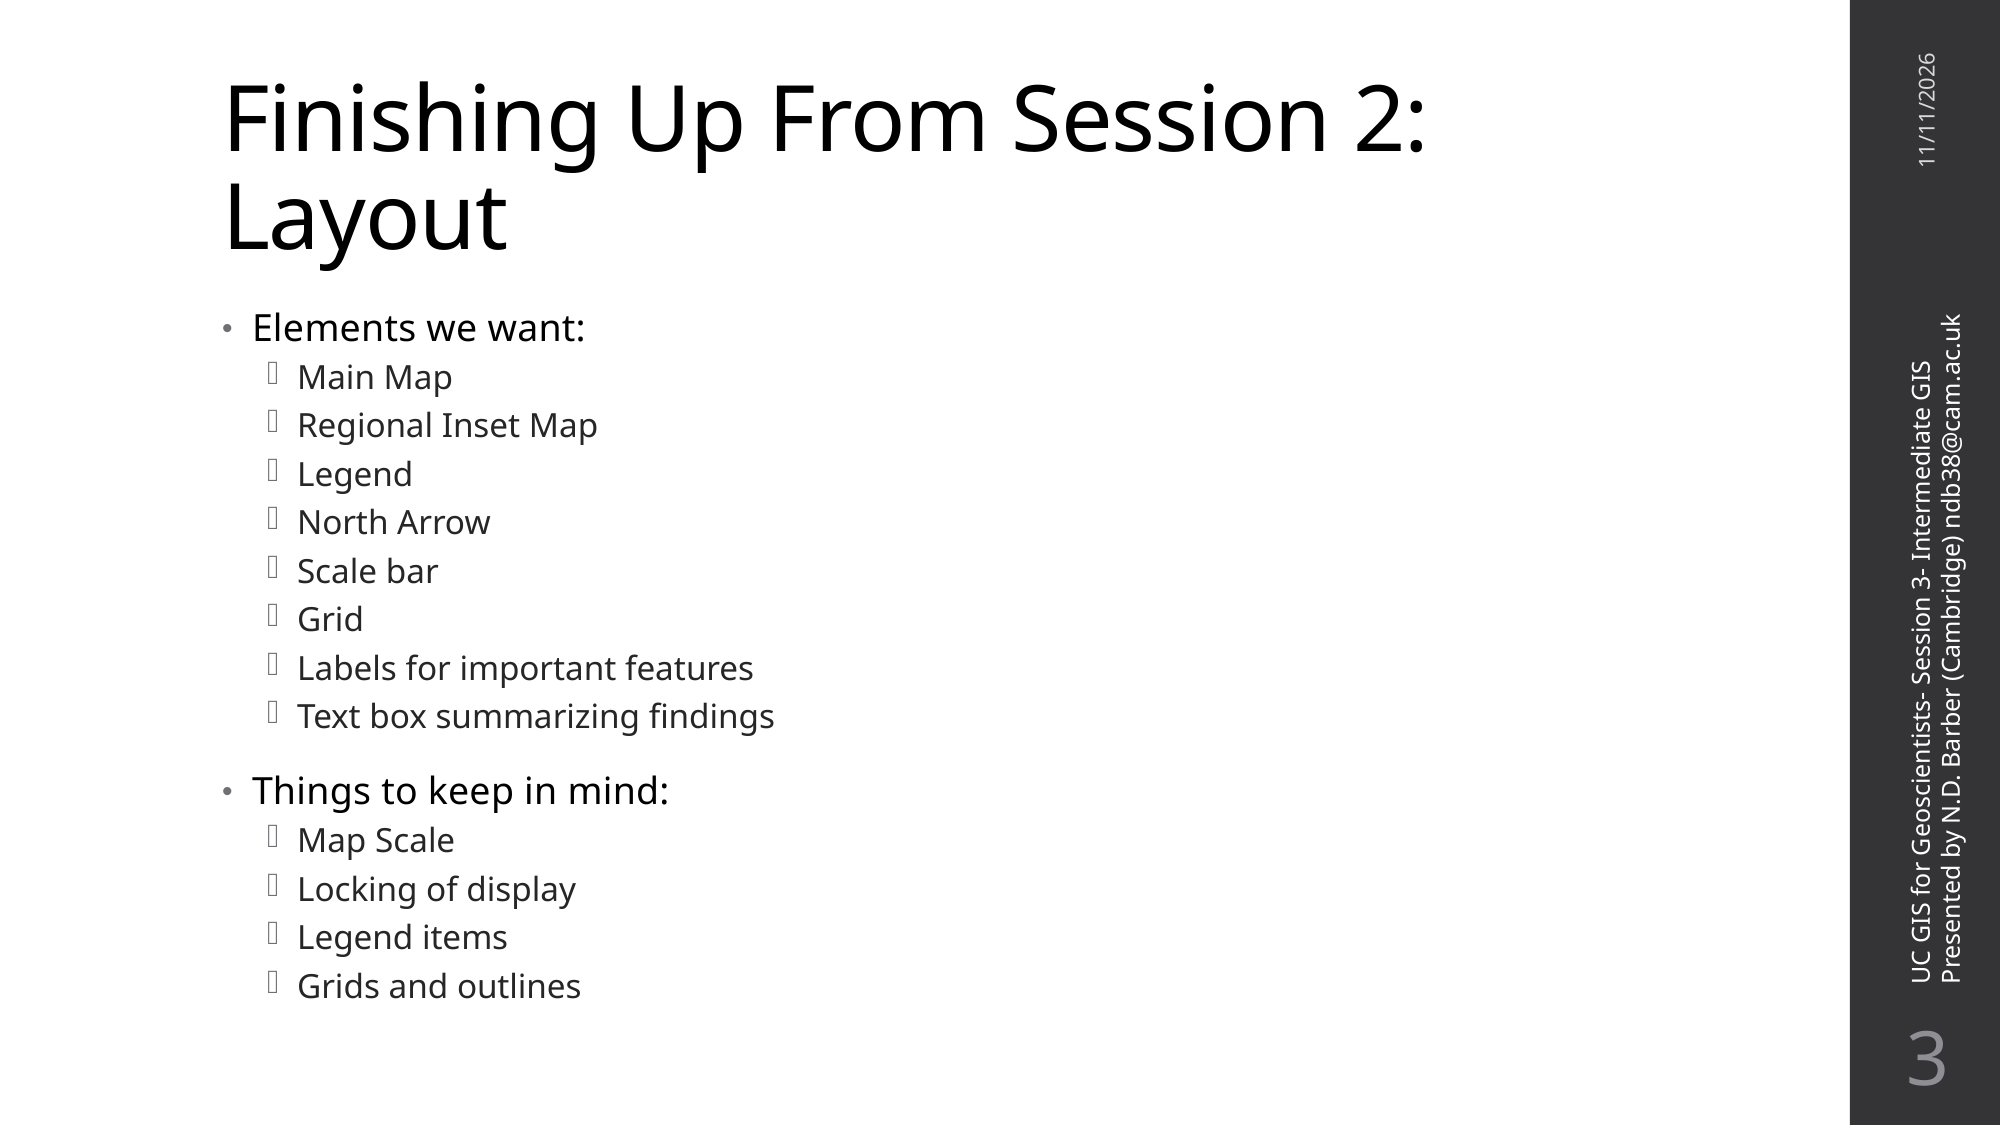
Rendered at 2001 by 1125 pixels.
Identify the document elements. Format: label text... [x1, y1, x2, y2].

footer UC GIS for Geoscientists- Session 3- Intermediate GIS Presented by N.D. Barber (Cambridge) ndb38@cam.ac.uk [1897, 225, 1958, 999]
slide_number 2 [1852, 1012, 2000, 1110]
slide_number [1897, 37, 1958, 225]
title Finishing Up From Session 2: Layout [206, 60, 1797, 278]
list Elements we want: Main Map Regional Inset Map Legend North Arrow Scale bar Grid Labels for important features Text box summarizing findings Things to keep in mind: Map Scale Locking of display Legend items Grids and outlines [206, 299, 1617, 1014]
